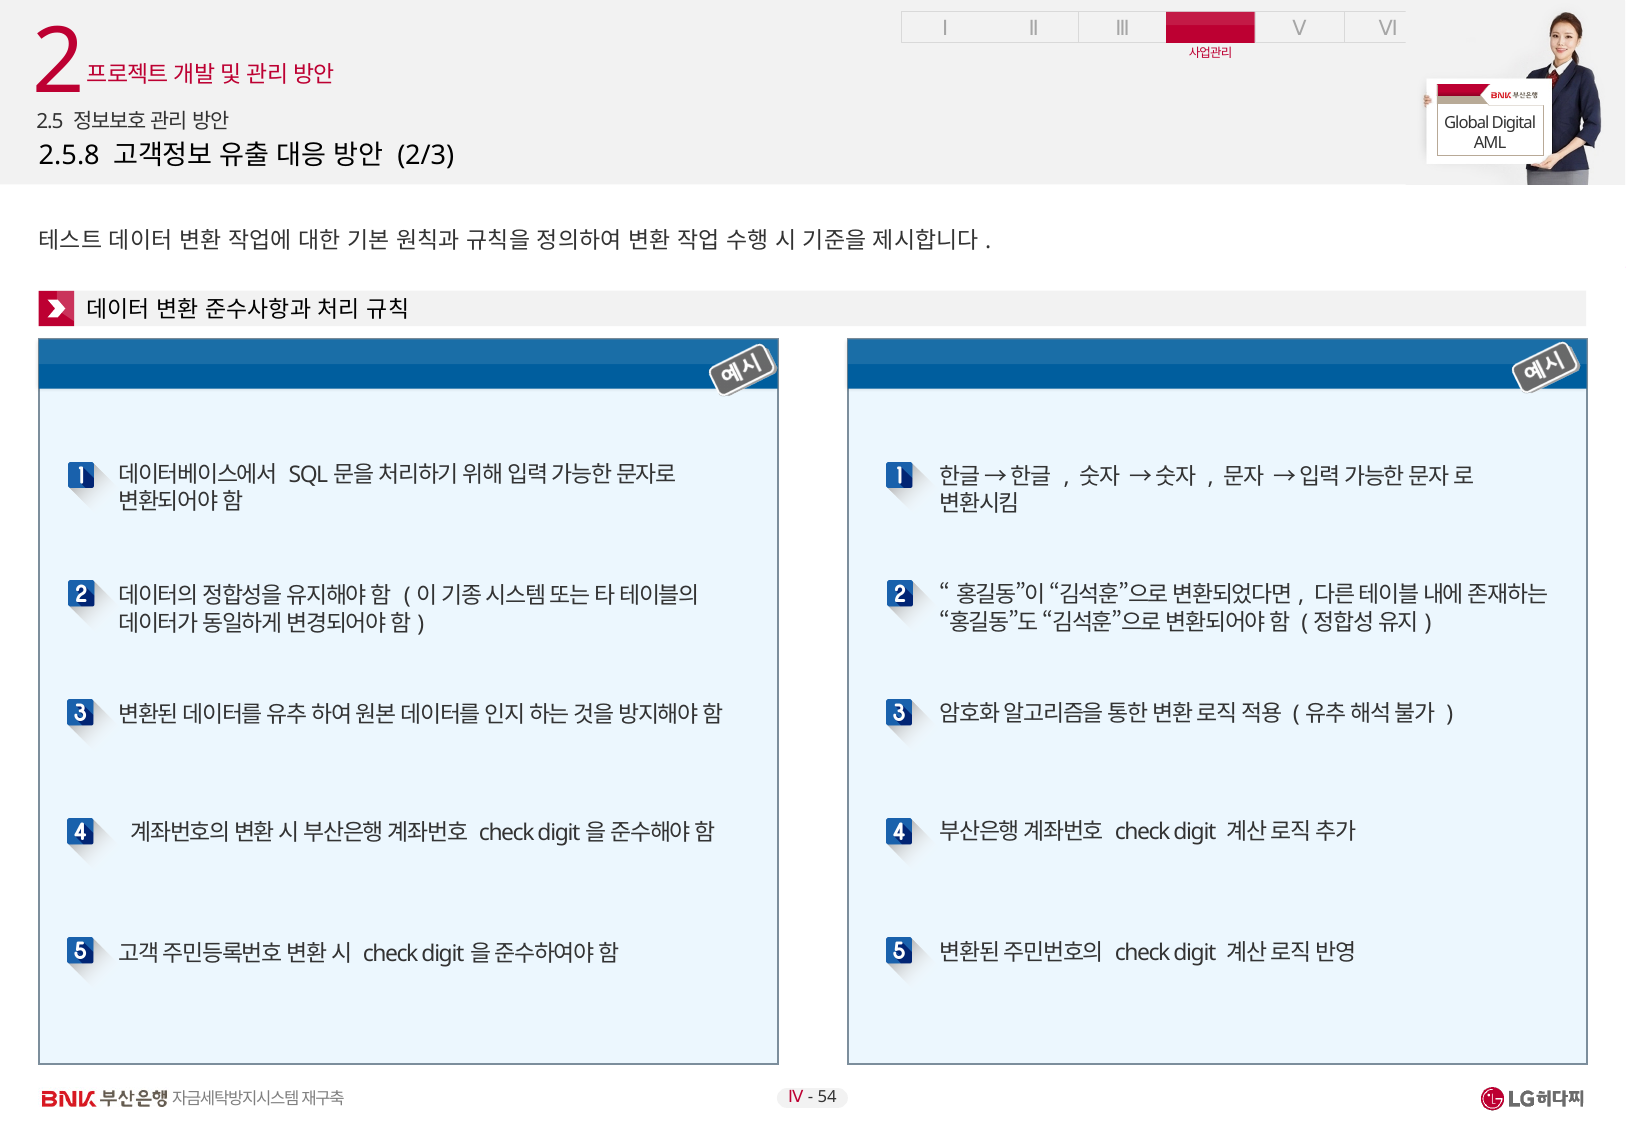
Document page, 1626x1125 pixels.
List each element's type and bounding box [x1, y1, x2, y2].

text_box [847, 339, 1587, 1065]
text_box [38, 220, 1553, 254]
picture [38, 1087, 169, 1109]
text_box [32, 0, 347, 133]
picture [1438, 104, 1543, 136]
picture [886, 462, 939, 514]
picture [1405, 1, 1626, 185]
picture [68, 462, 120, 514]
picture [886, 699, 938, 752]
slide_number [776, 1087, 849, 1109]
picture [67, 699, 120, 752]
picture [1513, 350, 1578, 385]
picture [1490, 91, 1538, 99]
text_box [38, 290, 1587, 327]
picture [886, 818, 938, 871]
picture [887, 580, 940, 633]
title [38, 136, 1587, 171]
picture [886, 937, 938, 990]
picture [1478, 1084, 1587, 1112]
picture [68, 580, 121, 633]
picture [710, 353, 774, 387]
picture [67, 818, 120, 871]
text_box [38, 339, 778, 1065]
picture [67, 937, 120, 990]
